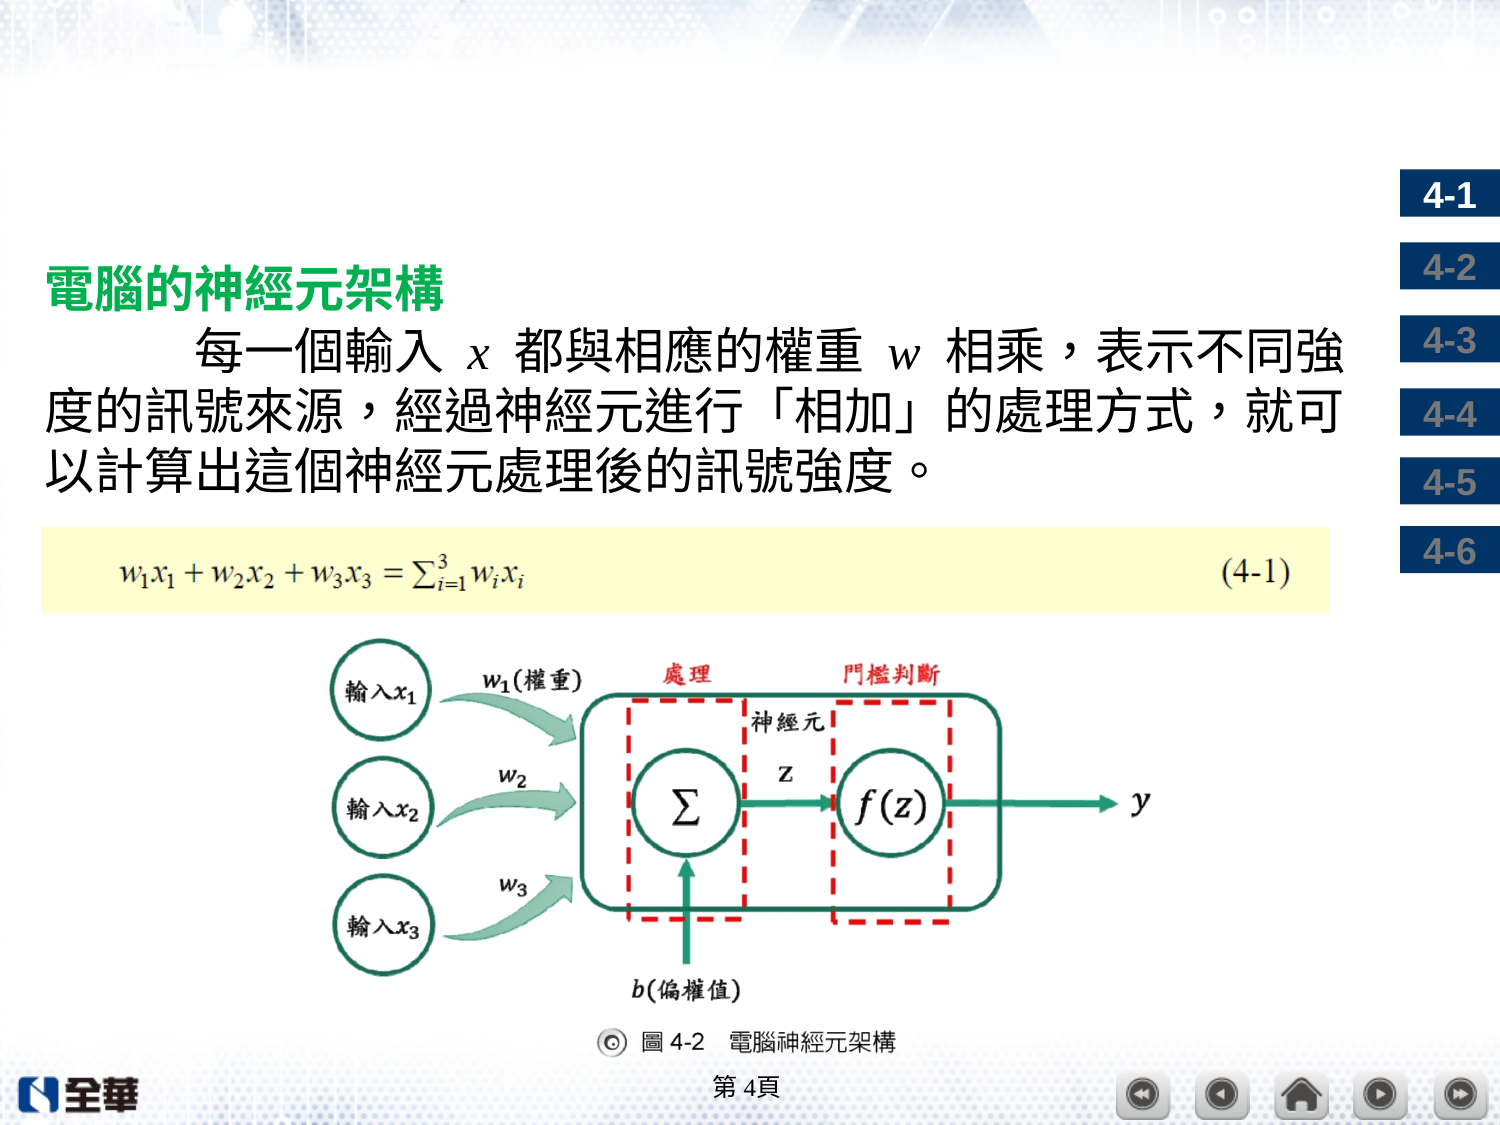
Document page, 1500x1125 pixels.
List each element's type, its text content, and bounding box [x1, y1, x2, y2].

list 電腦的神經元架構 每一個輸入 x 都與相應的權重 w 相乘，表示不同強度的訊號來源，經過神經元進行「相加」的處理方式，就可以計算出這個神經元處理後的訊號強度。 [29, 219, 1386, 1048]
picture [0, 0, 1500, 1125]
